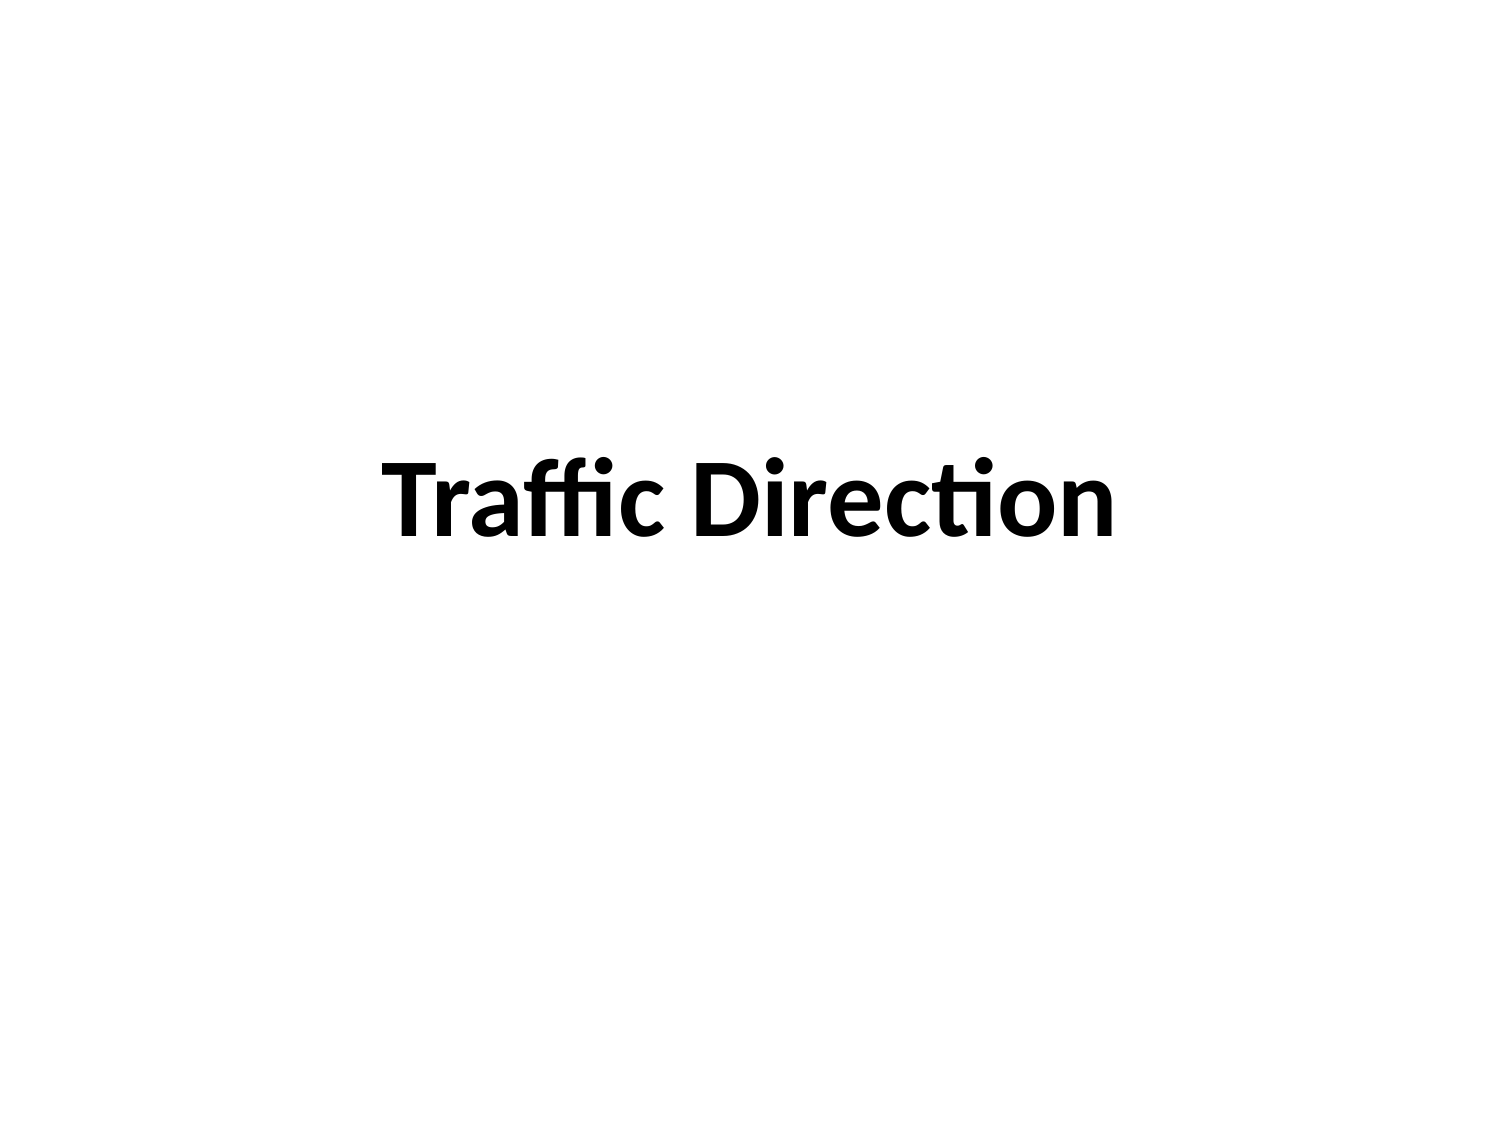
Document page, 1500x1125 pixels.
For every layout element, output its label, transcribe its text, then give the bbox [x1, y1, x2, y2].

title Traffic Direction [75, 397, 1425, 586]
